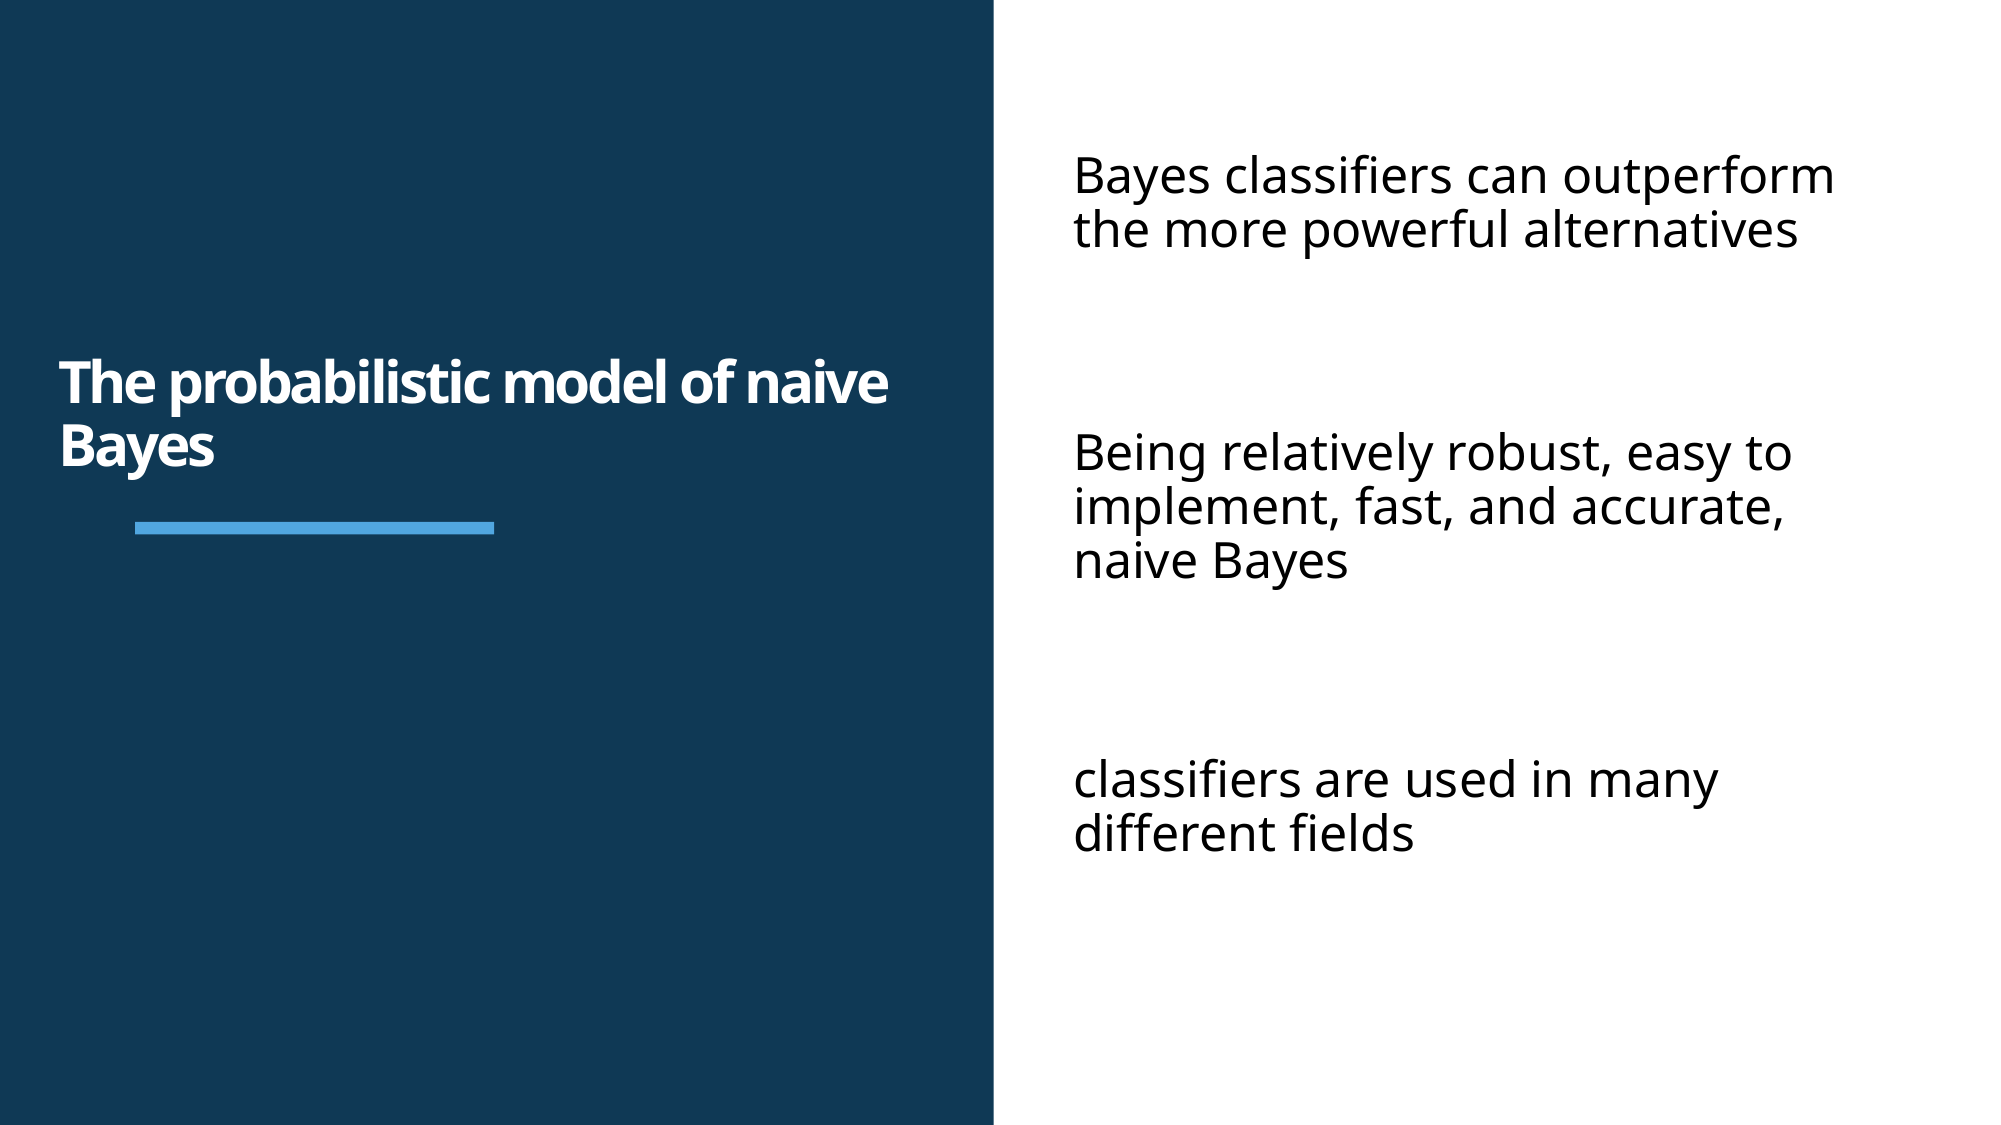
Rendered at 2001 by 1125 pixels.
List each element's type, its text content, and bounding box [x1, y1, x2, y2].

list classifiers are used in many different fields [1058, 721, 1919, 896]
list Being relatively robust, easy to implement, fast, and accurate, naive Bayes [1058, 402, 1919, 614]
title The probabilistic model of naive Bayes [58, 257, 1000, 487]
list Bayes classifiers can outperform the more powerful alternatives [1058, 112, 1919, 297]
